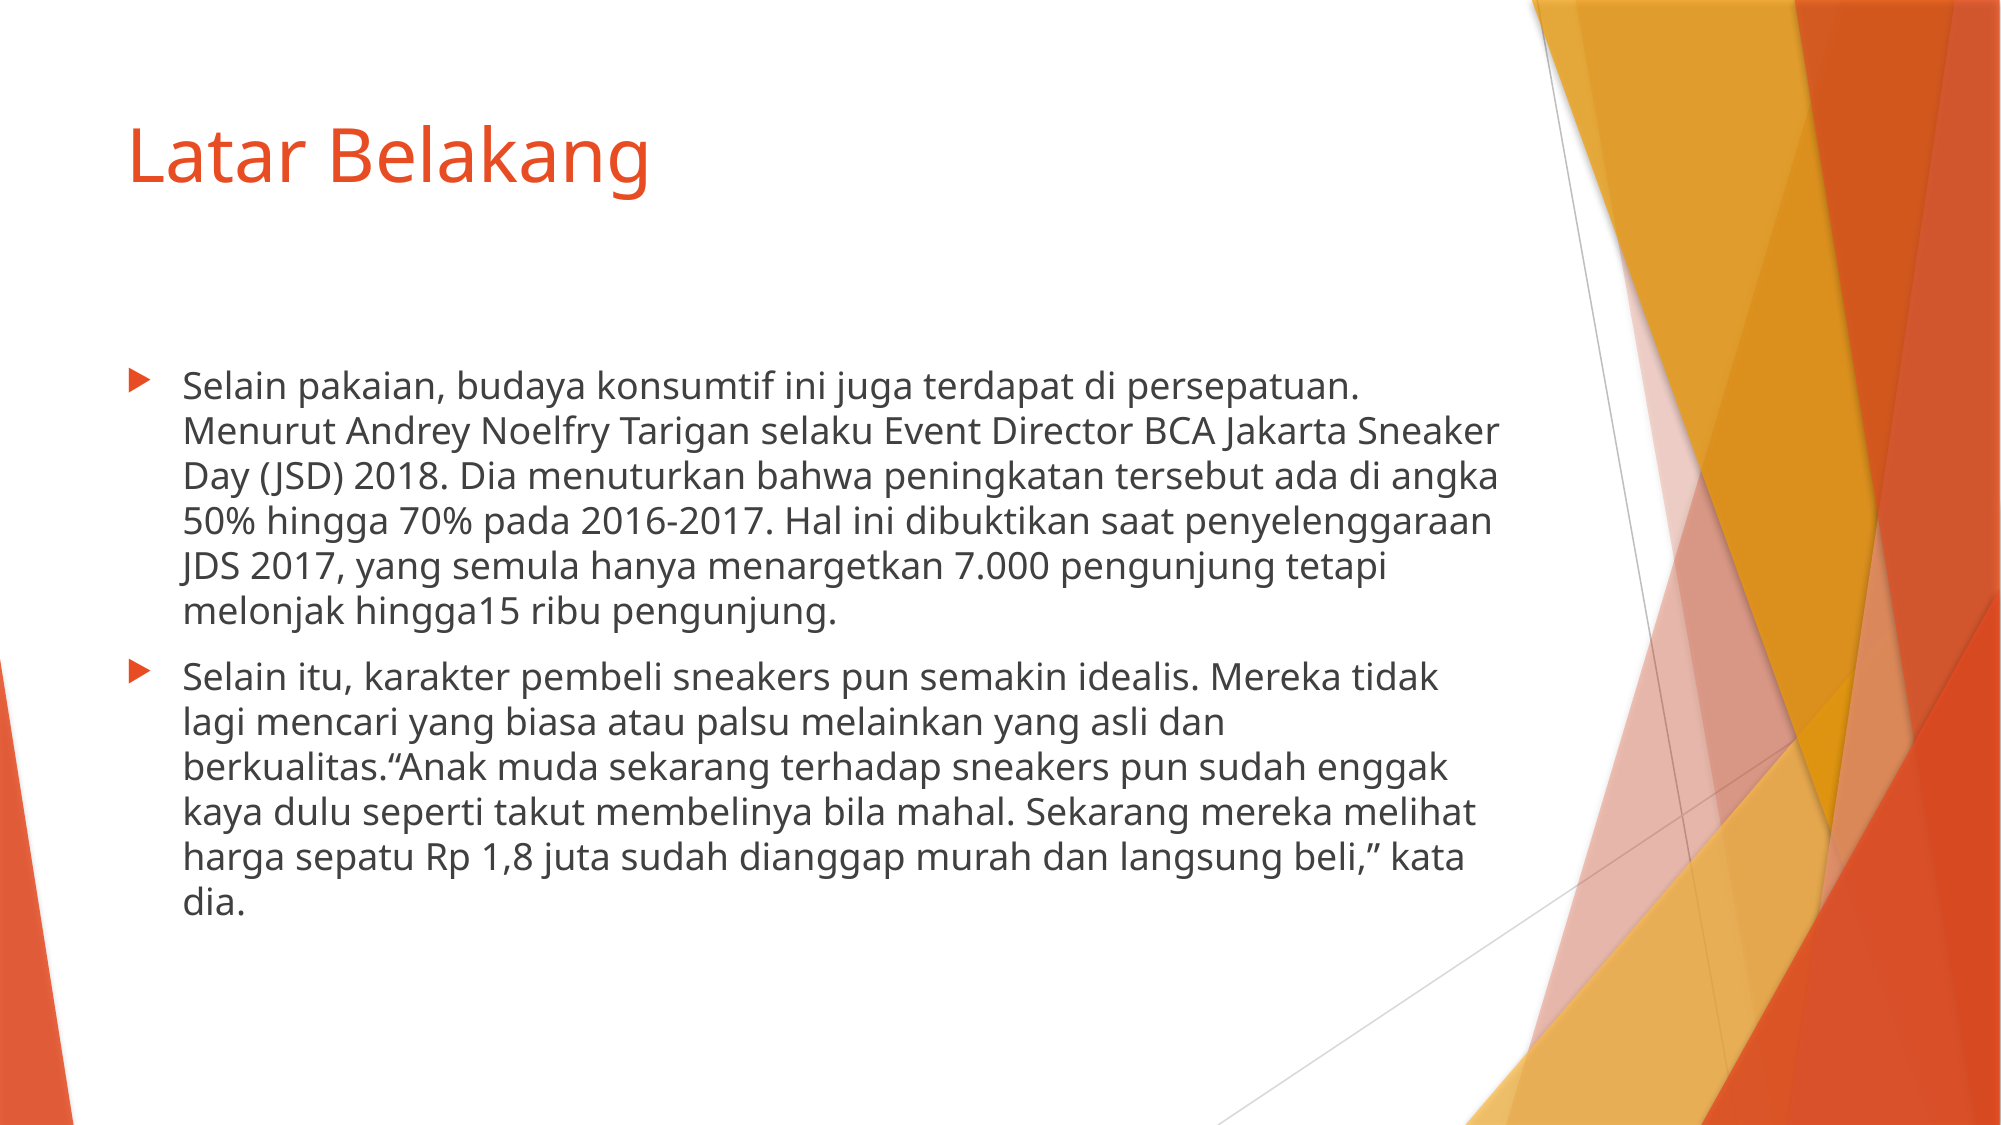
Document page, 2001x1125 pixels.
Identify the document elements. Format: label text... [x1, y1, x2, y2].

title Latar Belakang [111, 99, 1522, 317]
list Selain pakaian, budaya konsumtif ini juga terdapat di persepatuan. Menurut Andrey Noelfry Tarigan selaku Event Director BCA Jakarta Sneaker Day (JSD) 2018. Dia menuturkan bahwa peningkatan tersebut ada di angka 50% hingga 70% pada 2016-2017. Hal ini dibuktikan saat penyelenggaraan JDS 2017, yang semula hanya menargetkan 7.000 pengunjung tetapi melonjak hingga15 ribu pengunjung. Selain itu, karakter pembeli sneakers pun semakin idealis. Mereka tidak lagi mencari yang biasa atau palsu melainkan yang asli dan berkualitas.“Anak muda sekarang terhadap sneakers pun sudah enggak kaya dulu seperti takut membelinya bila mahal. Sekarang mereka melihat harga sepatu Rp 1,8 juta sudah dianggap murah dan langsung beli,” kata dia. [111, 354, 1522, 992]
